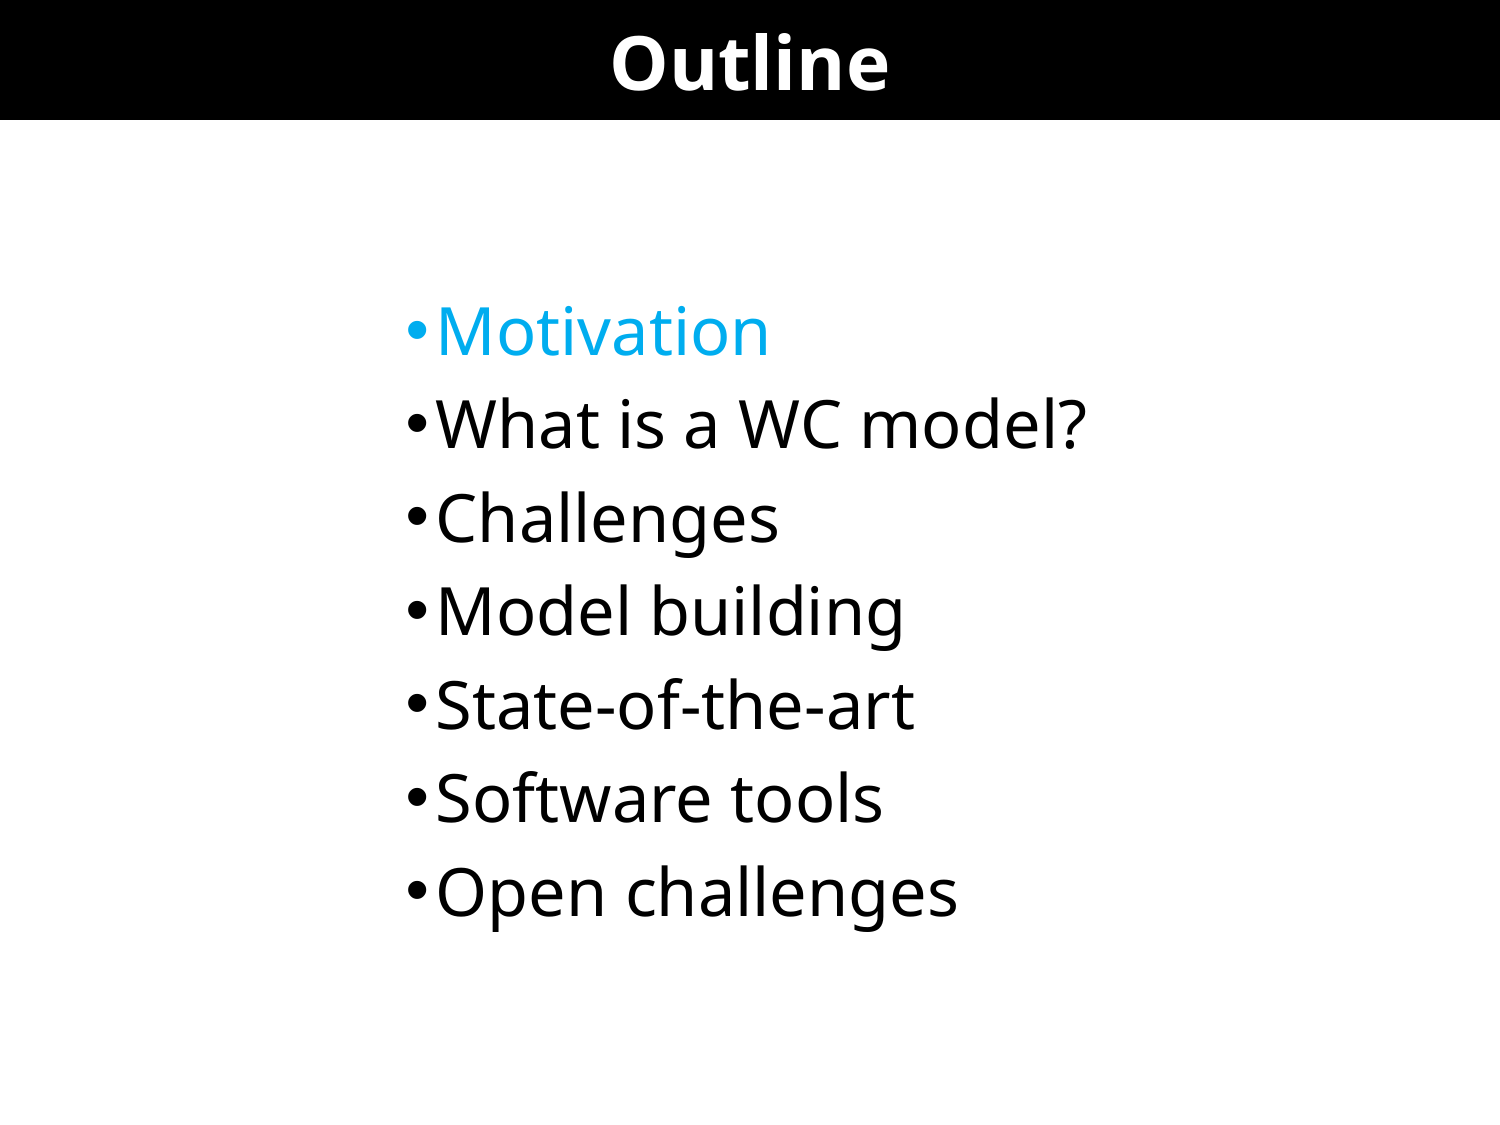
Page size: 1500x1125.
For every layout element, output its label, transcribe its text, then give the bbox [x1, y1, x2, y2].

title Outline [0, 0, 1500, 120]
list Motivation What is a WC model? Challenges Model building State-of-the-art Software tools Open challenges [390, 281, 1110, 963]
